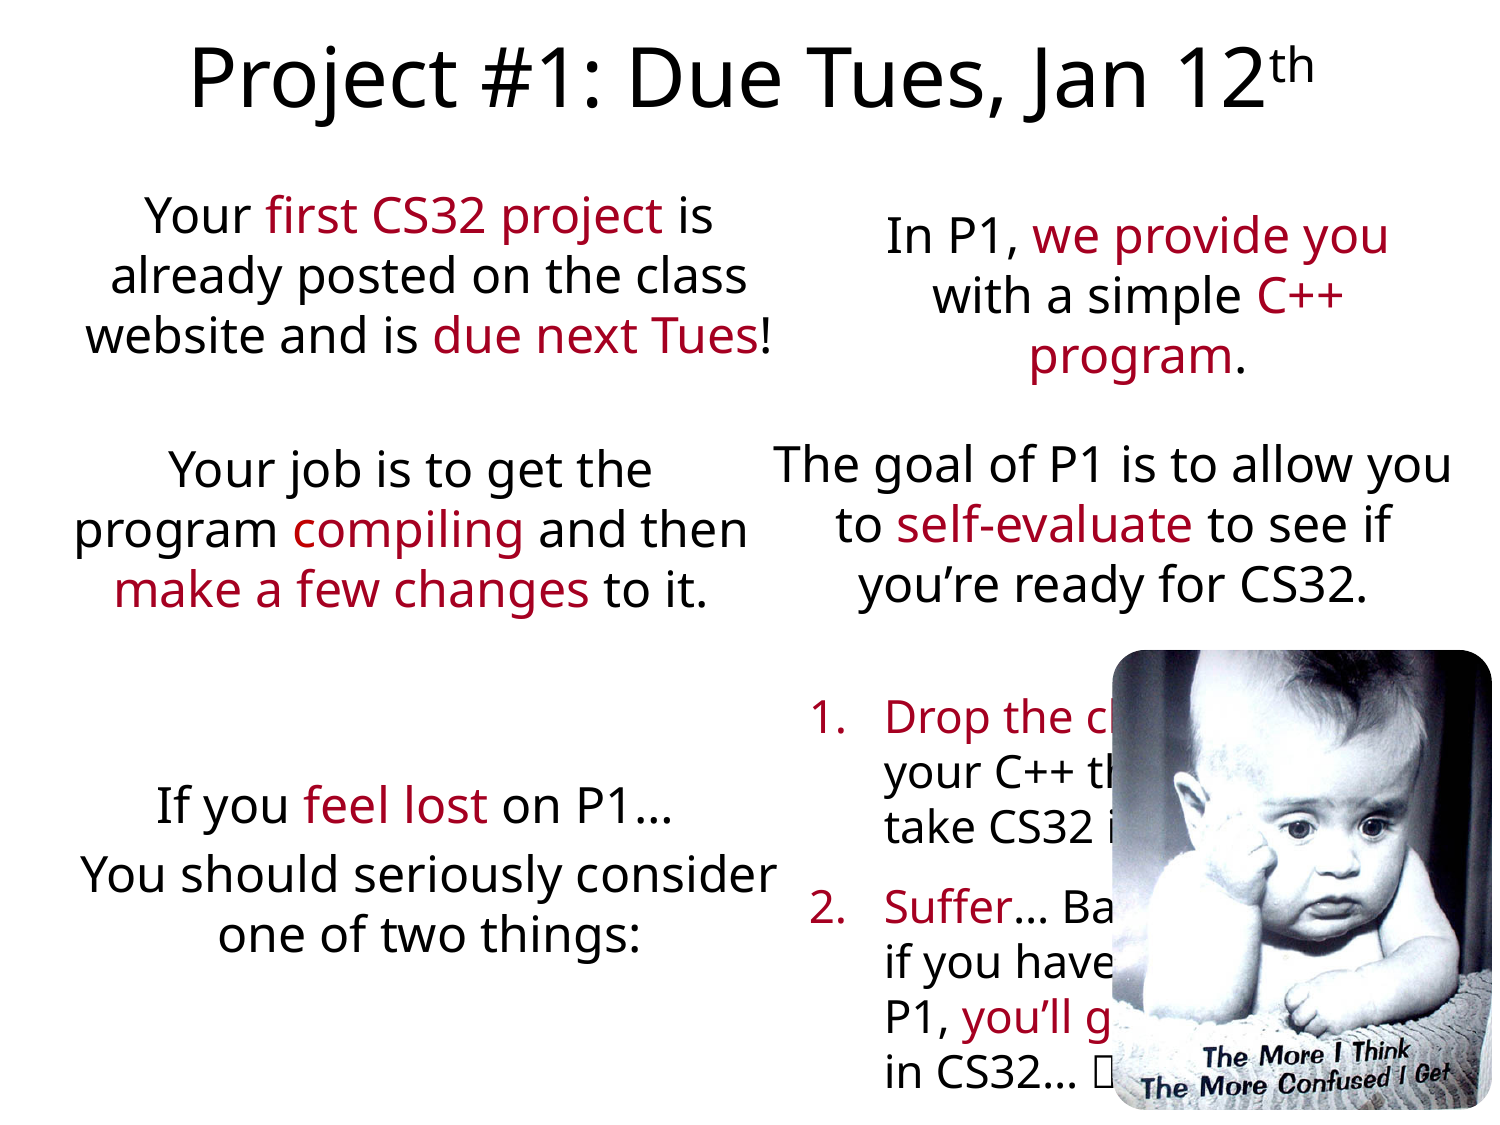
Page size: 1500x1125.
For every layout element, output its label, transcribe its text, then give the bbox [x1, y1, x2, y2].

picture [1112, 649, 1493, 1111]
text_box Your job is to get the program compiling and then make a few changes to it. [45, 429, 778, 625]
text_box Your first CS32 project is already posted on the class website and is due next Tues! [63, 176, 796, 371]
text_box Drop the class, review your C++ this quarter and take CS32 in Spring, or Suffer… Based on history, if you have problems on P1, you’ll get a C or lower in CS32…  [793, 680, 1107, 1105]
text_box You should seriously consider one of two things: [63, 835, 796, 970]
title Project #1: Due Tues, Jan 12th [125, 0, 1400, 169]
text_box If you feel lost on P1… [48, 766, 782, 841]
text_box In P1, we provide you with a simple C++ program. [817, 196, 1460, 392]
text_box The goal of P1 is to allow you to self-evaluate to see if you’re ready for CS32. [747, 425, 1481, 621]
